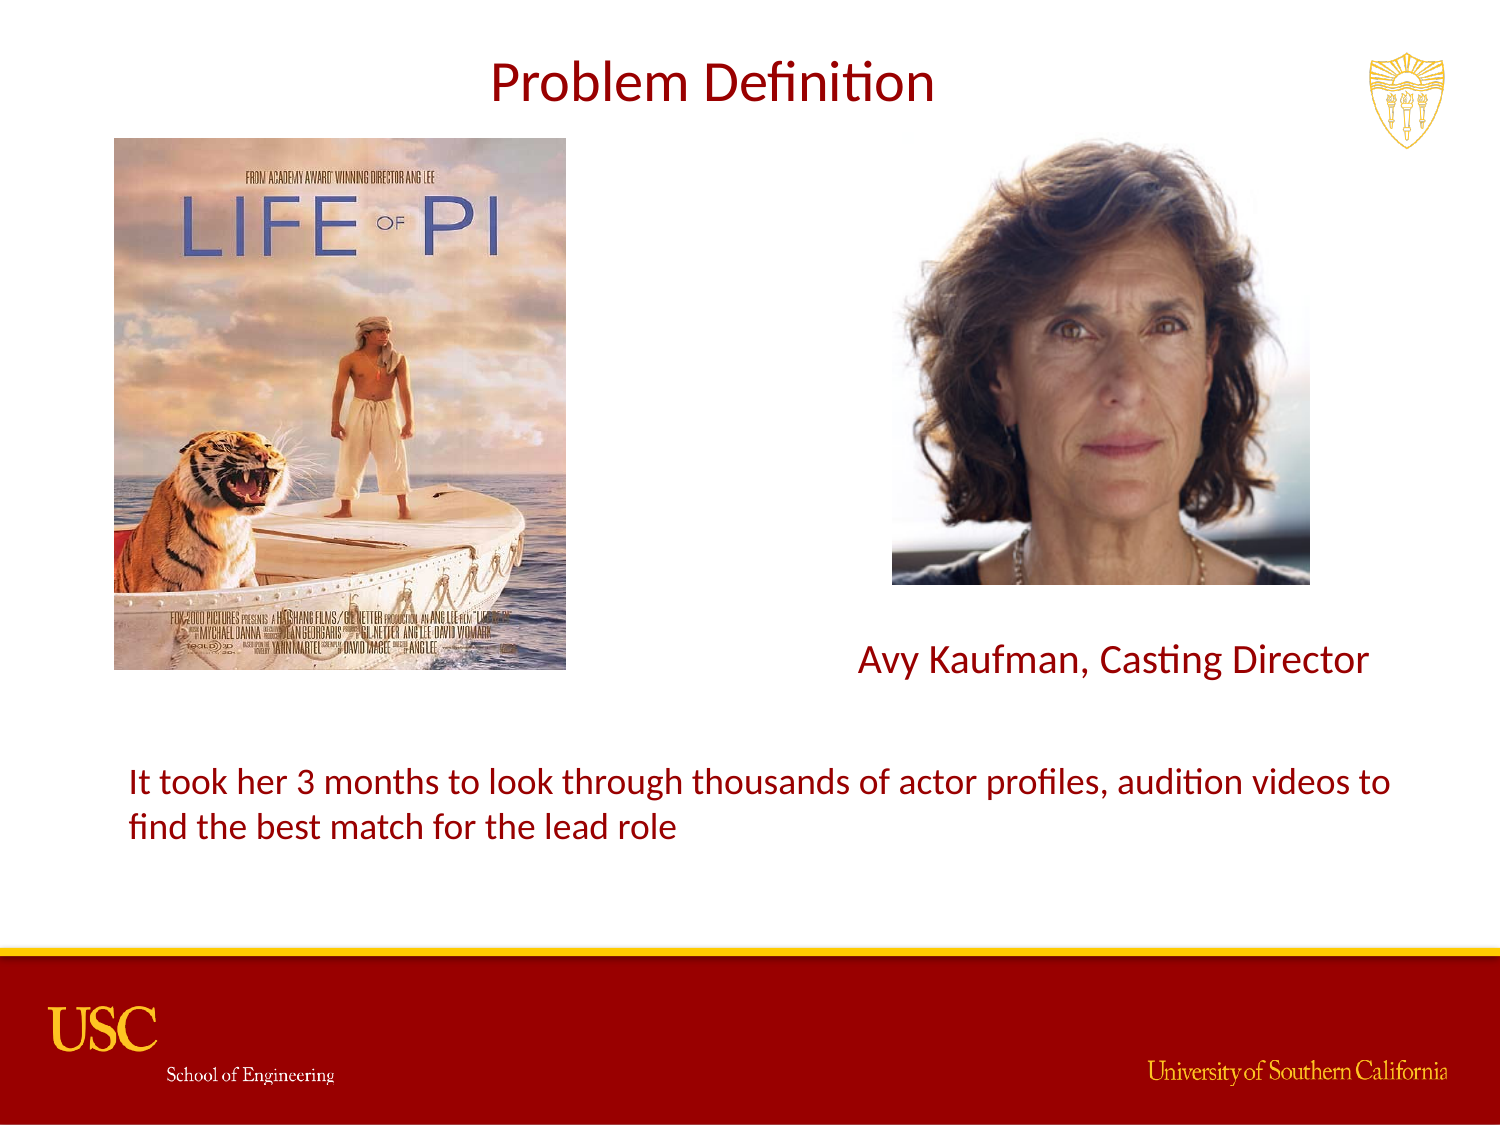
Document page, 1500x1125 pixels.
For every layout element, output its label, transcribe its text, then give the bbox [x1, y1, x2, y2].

picture [113, 138, 566, 670]
text_box Avy Kaufman, Casting Director [843, 624, 1386, 690]
picture [892, 132, 1310, 585]
text_box [53, 70, 1473, 929]
text_box Problem Definition [475, 36, 963, 121]
text_box It took her 3 months to look through thousands of actor profiles, audition videos to find the best match for the lead role [114, 749, 1431, 855]
